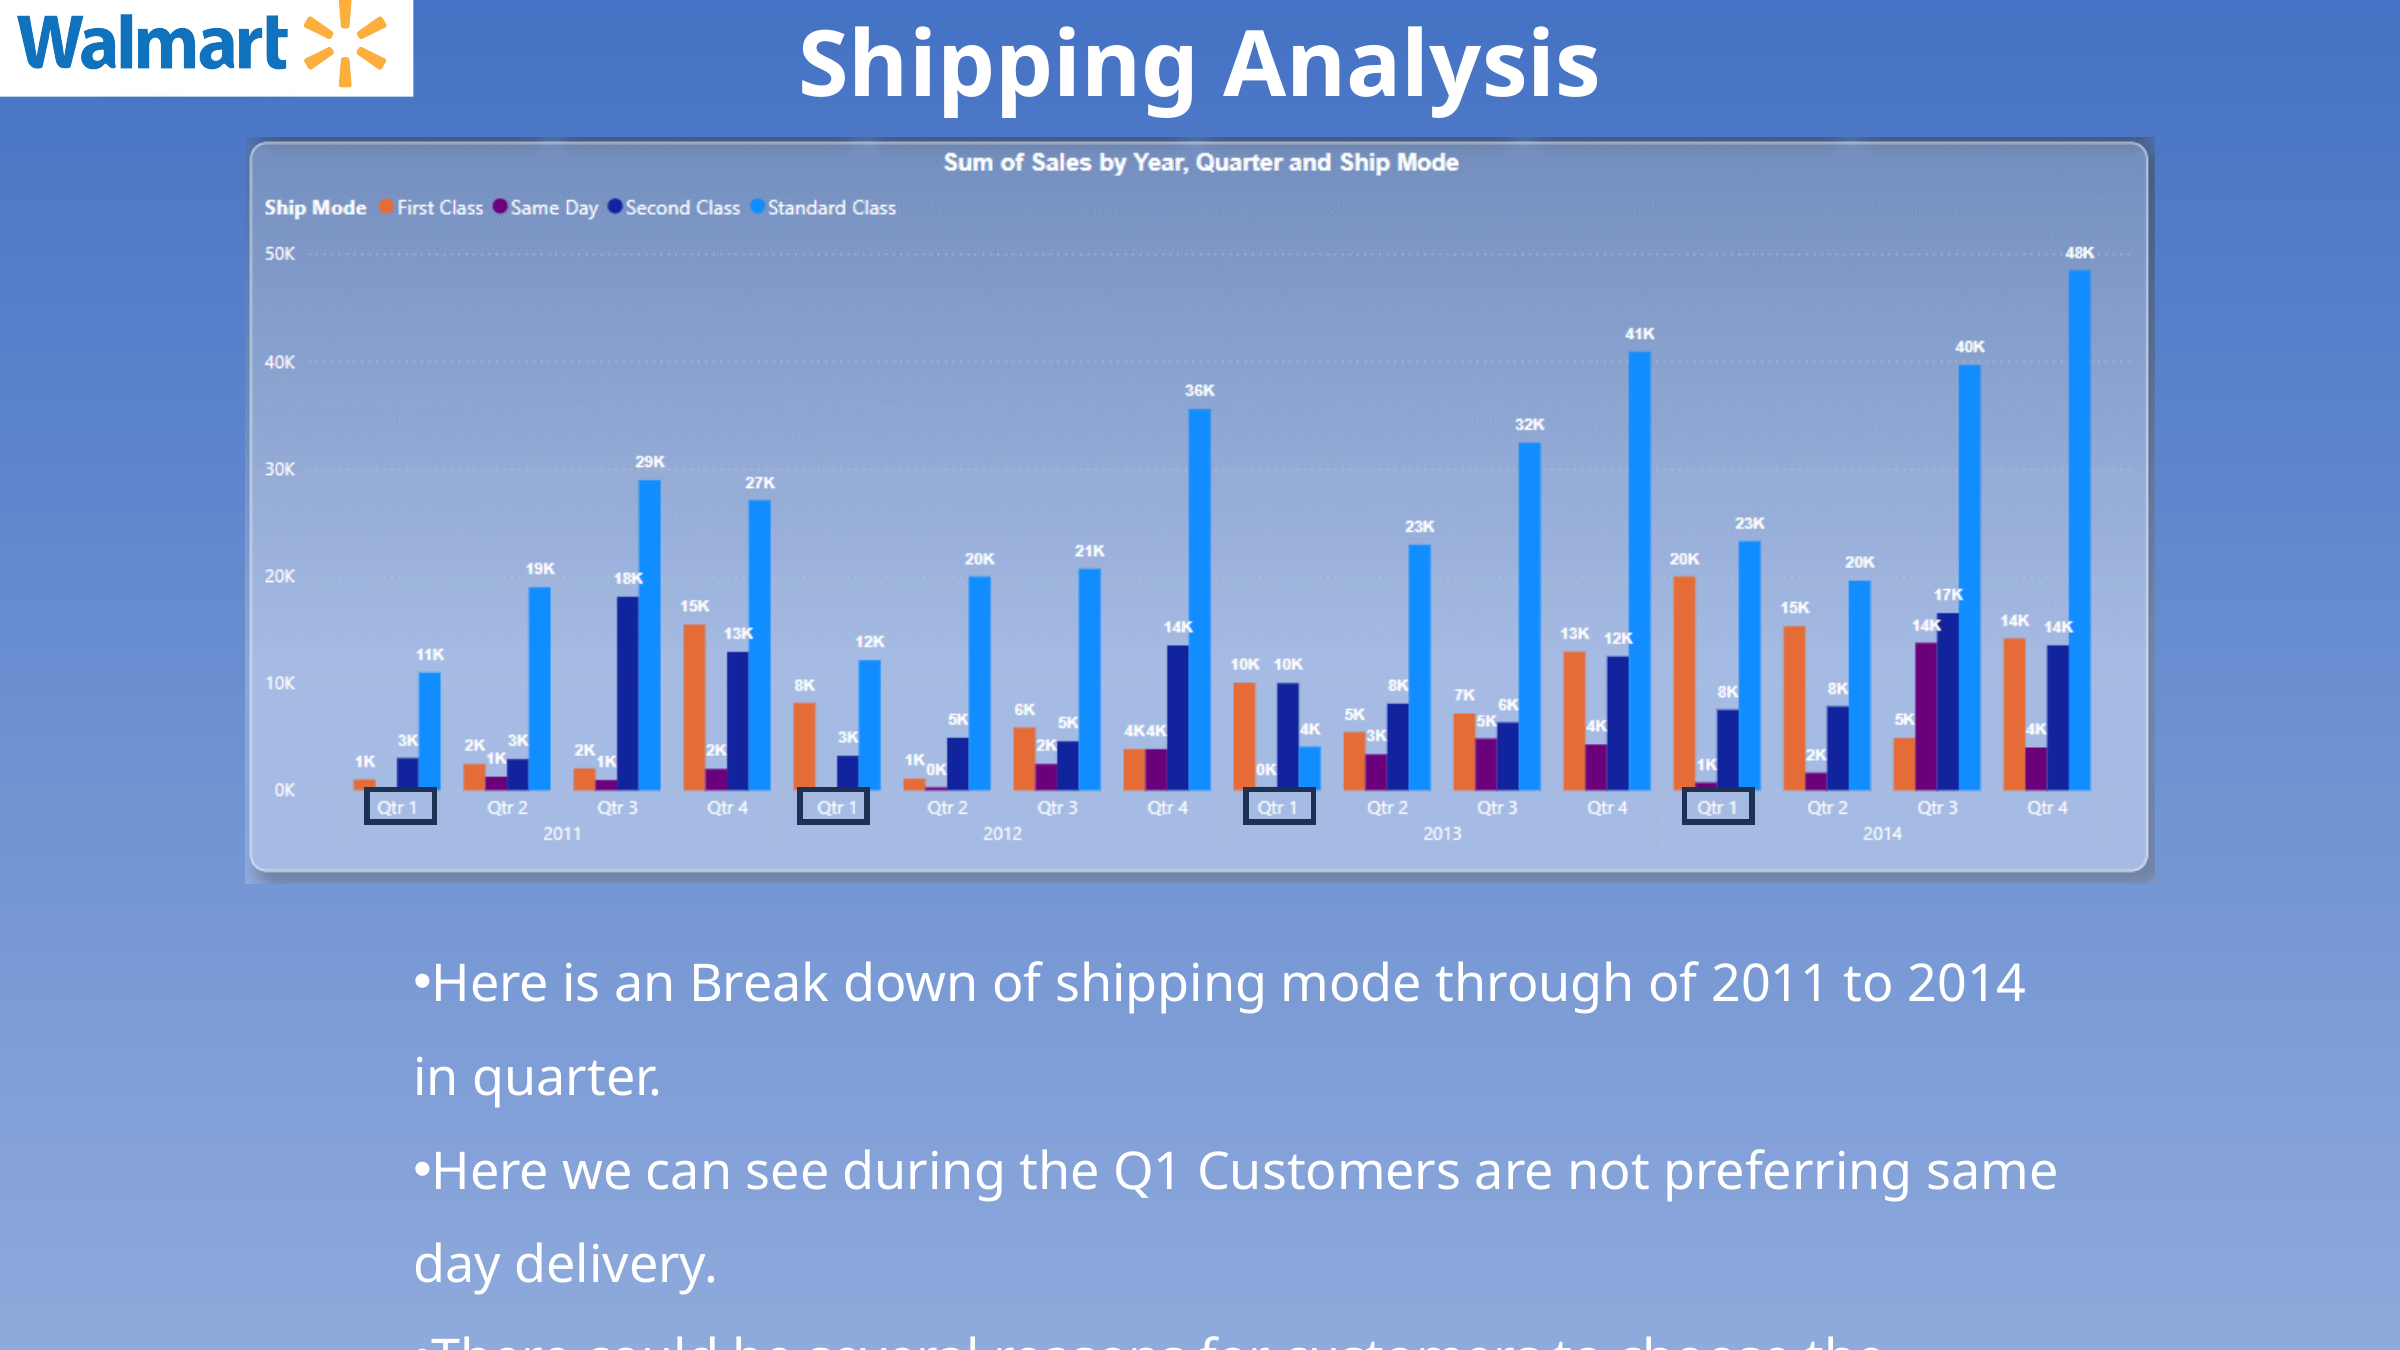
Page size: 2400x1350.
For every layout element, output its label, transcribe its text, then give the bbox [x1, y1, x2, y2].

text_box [0, 0, 414, 100]
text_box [245, 137, 2155, 884]
text_box Here is an Break down of shipping mode through of 2011 to 2014 in quarter. Here we can see during the Q1 Customers are not preferring same day delivery. There could be several reasons for customers to choose the shipping mode. [398, 910, 2077, 1350]
text_box Shipping Analysis [641, 0, 1759, 123]
